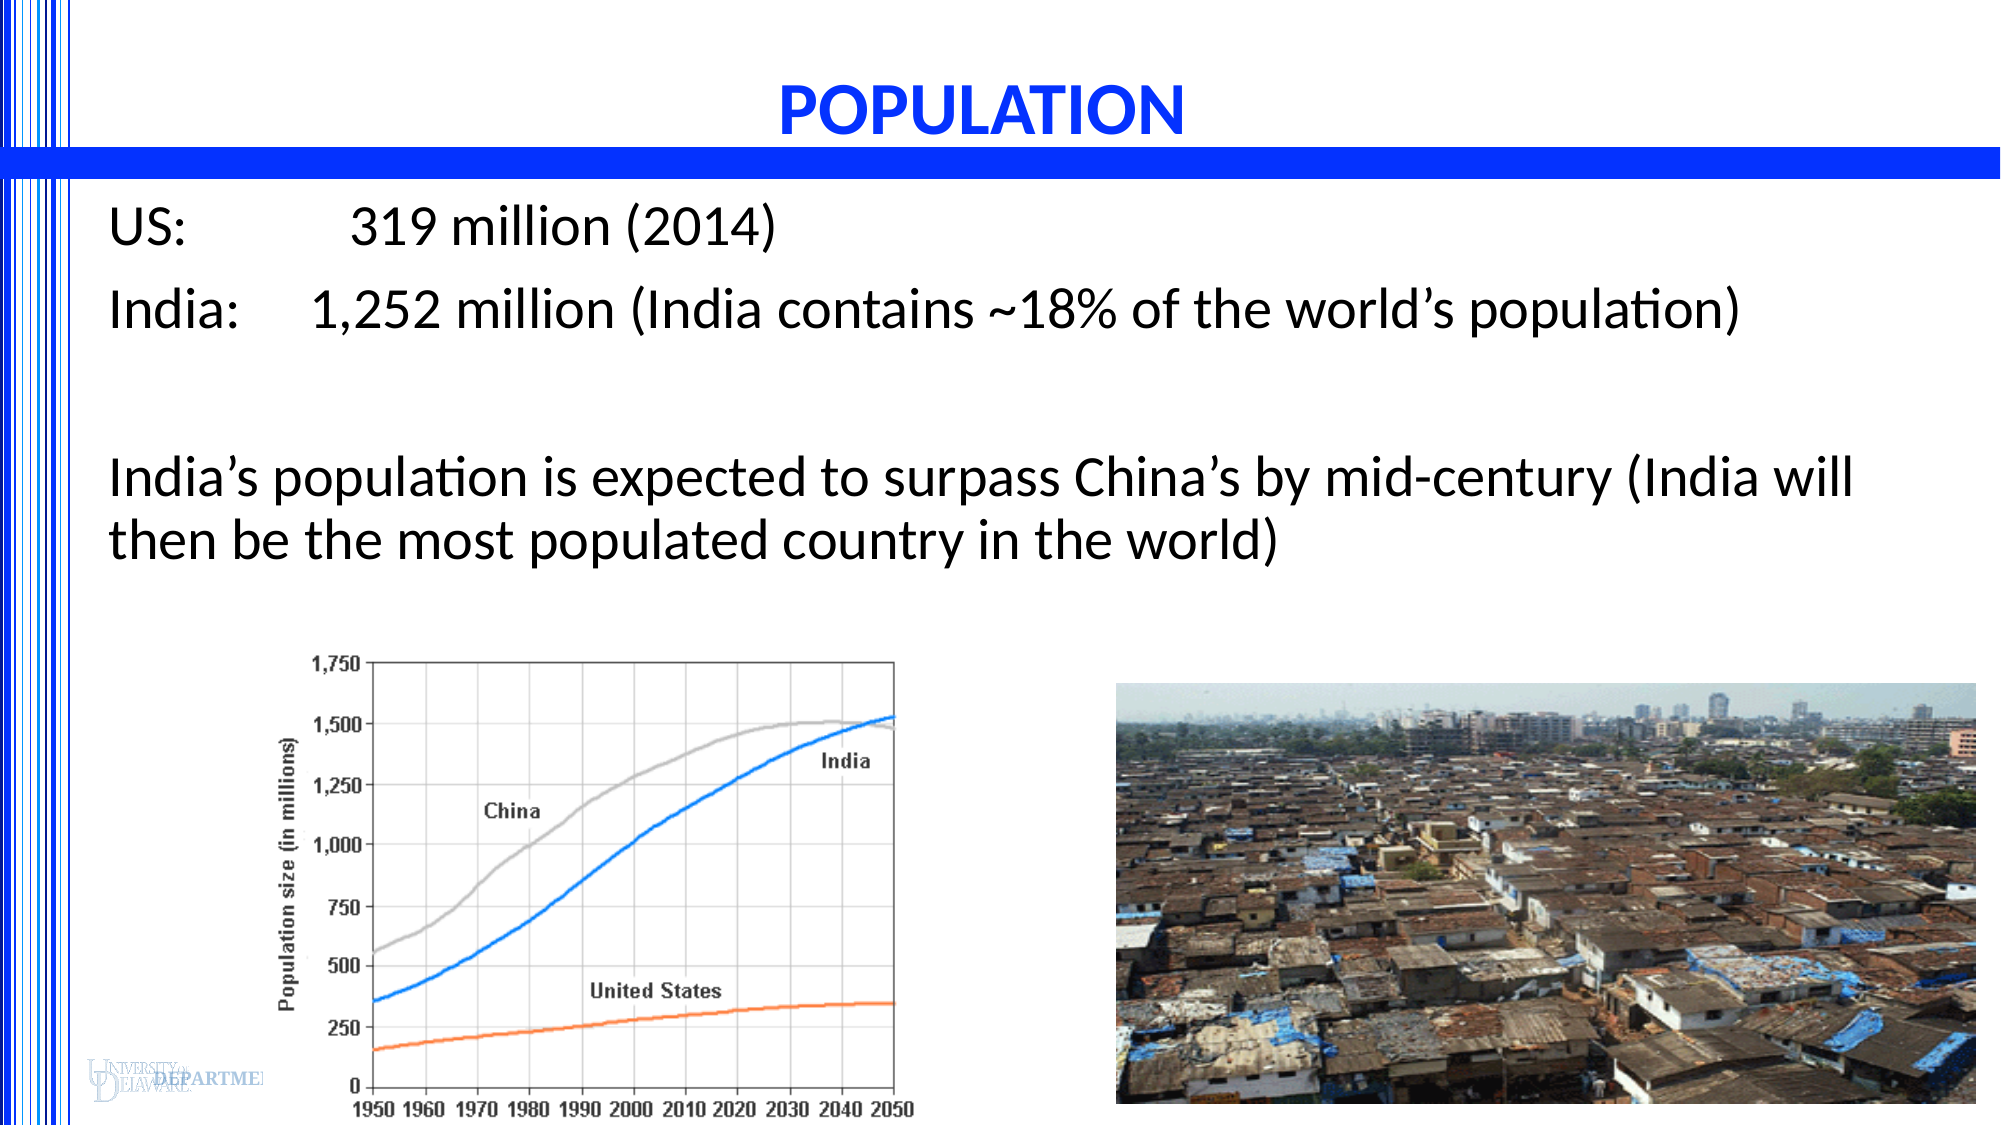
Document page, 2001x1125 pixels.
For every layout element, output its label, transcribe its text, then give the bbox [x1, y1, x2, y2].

picture [1116, 683, 1976, 1104]
picture [263, 648, 920, 1125]
title POPULATION [66, 45, 1900, 175]
list US: 319 million (2014) India: 1,252 million (India contains ~18% of the world’s population) India’s population is expected to surpass China’s by mid-century (India will then be the most populated country in the world) [93, 187, 1873, 894]
